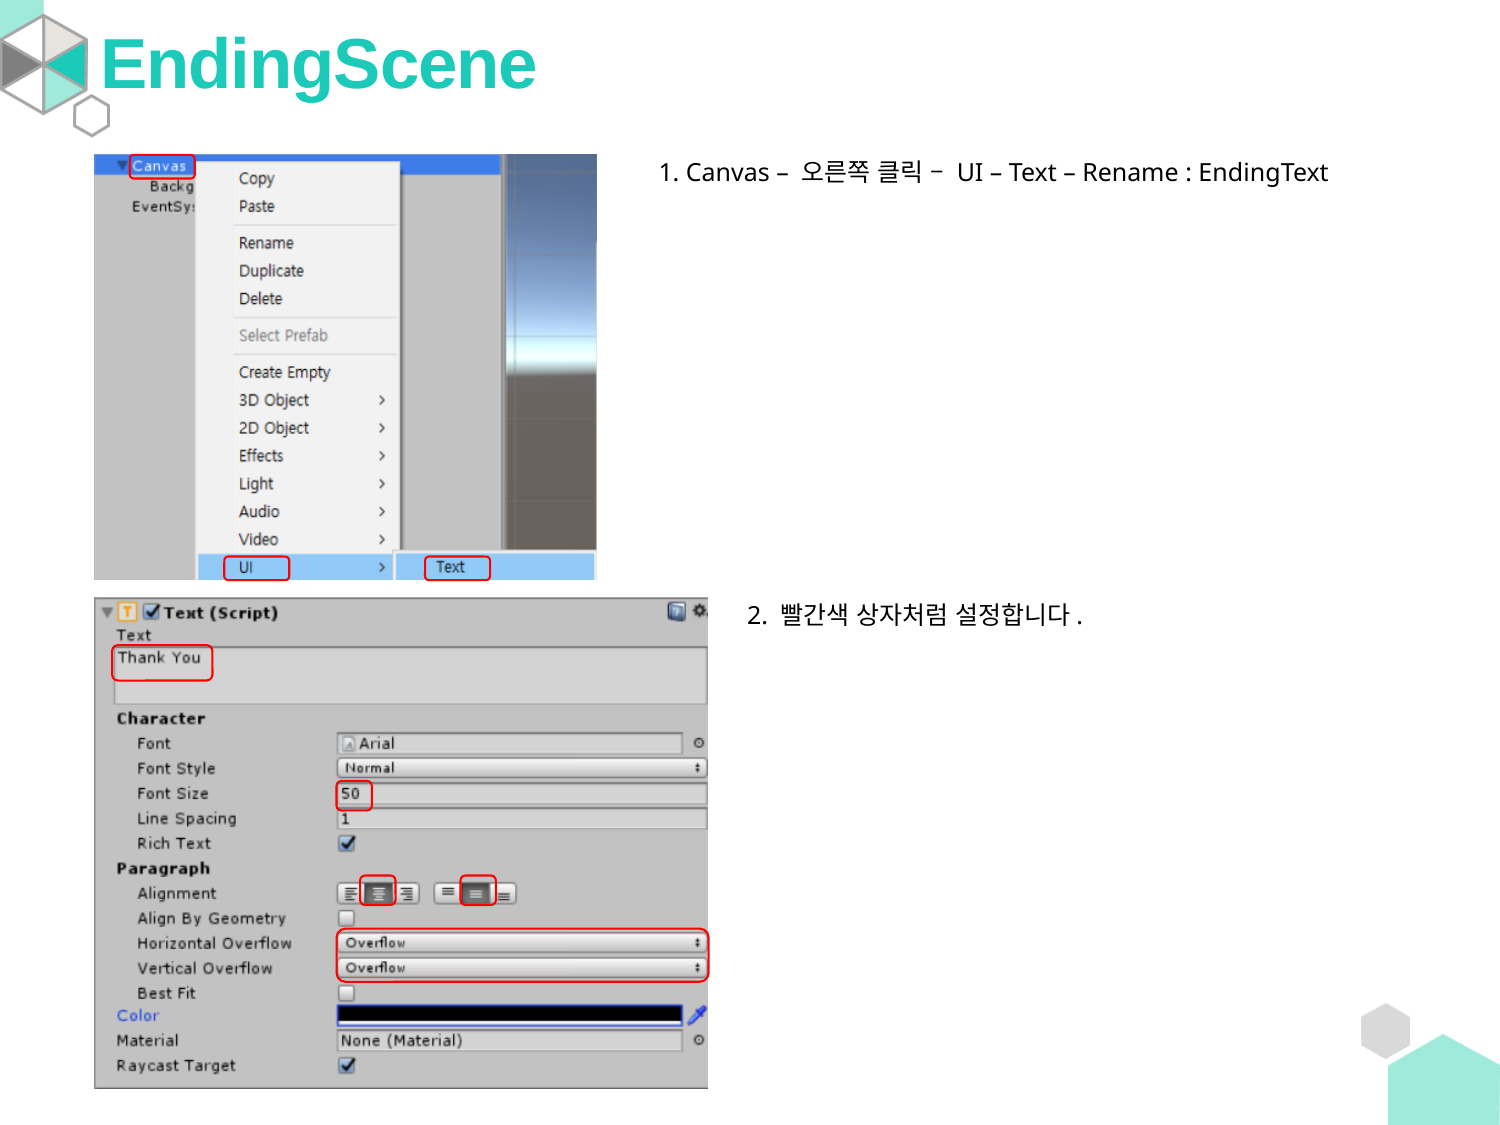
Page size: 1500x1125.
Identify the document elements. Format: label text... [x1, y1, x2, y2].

text_box 1. Canvas – 오른쪽 클릭 – UI – Text – Rename : EndingText [643, 149, 1365, 194]
text_box 2. 빨간색 상자처럼 설정합니다. [732, 592, 1453, 637]
picture [0, 0, 1500, 1125]
text_box EndingScene [85, 0, 1233, 132]
